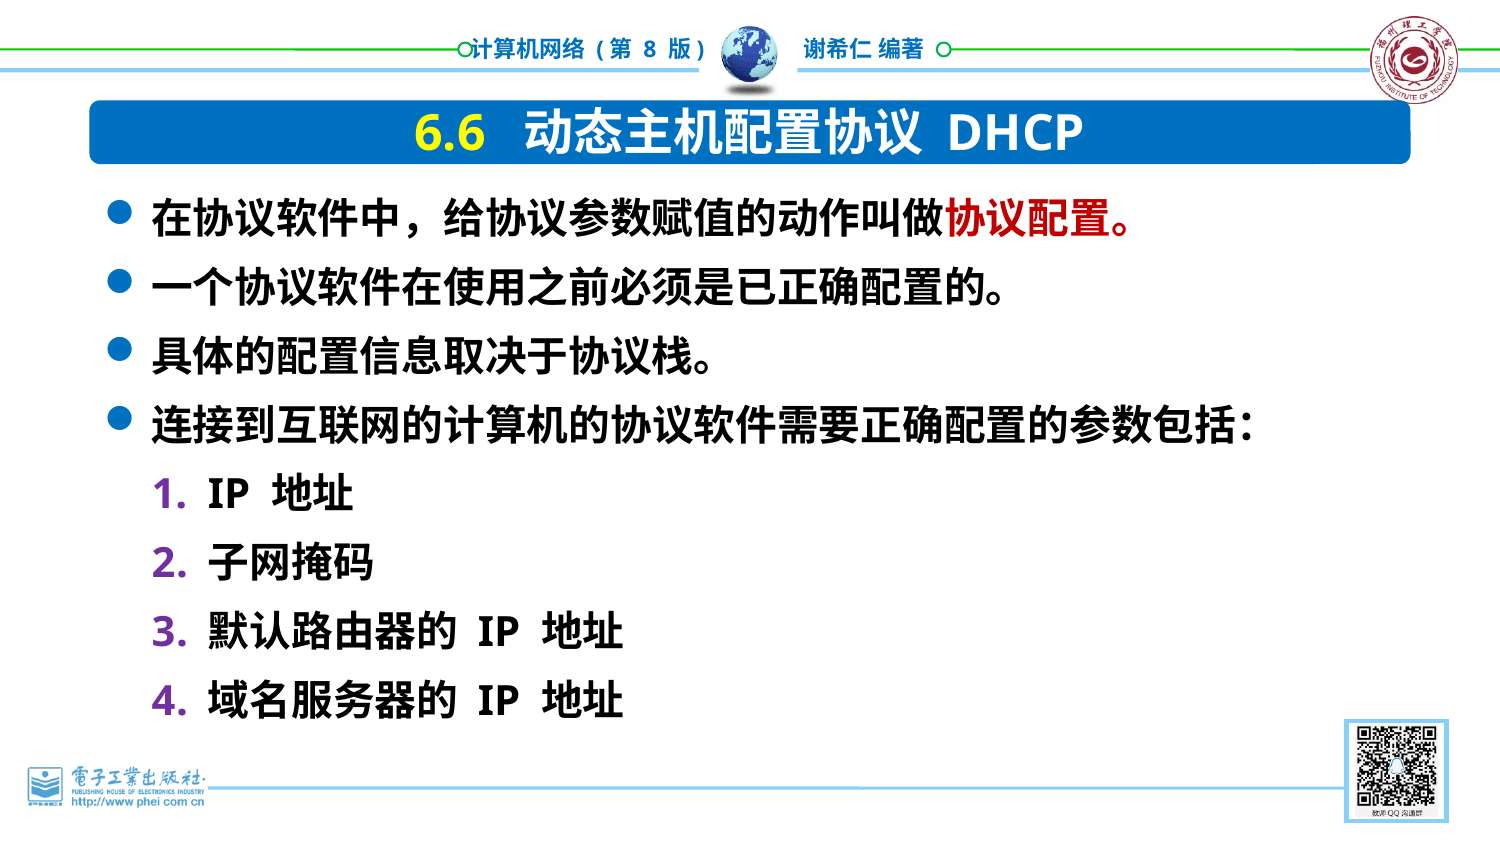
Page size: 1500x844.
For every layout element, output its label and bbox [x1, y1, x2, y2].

picture [719, 24, 779, 93]
picture [23, 764, 208, 809]
text_box [89, 93, 1475, 731]
picture [1370, 16, 1458, 104]
picture [1355, 731, 1438, 817]
